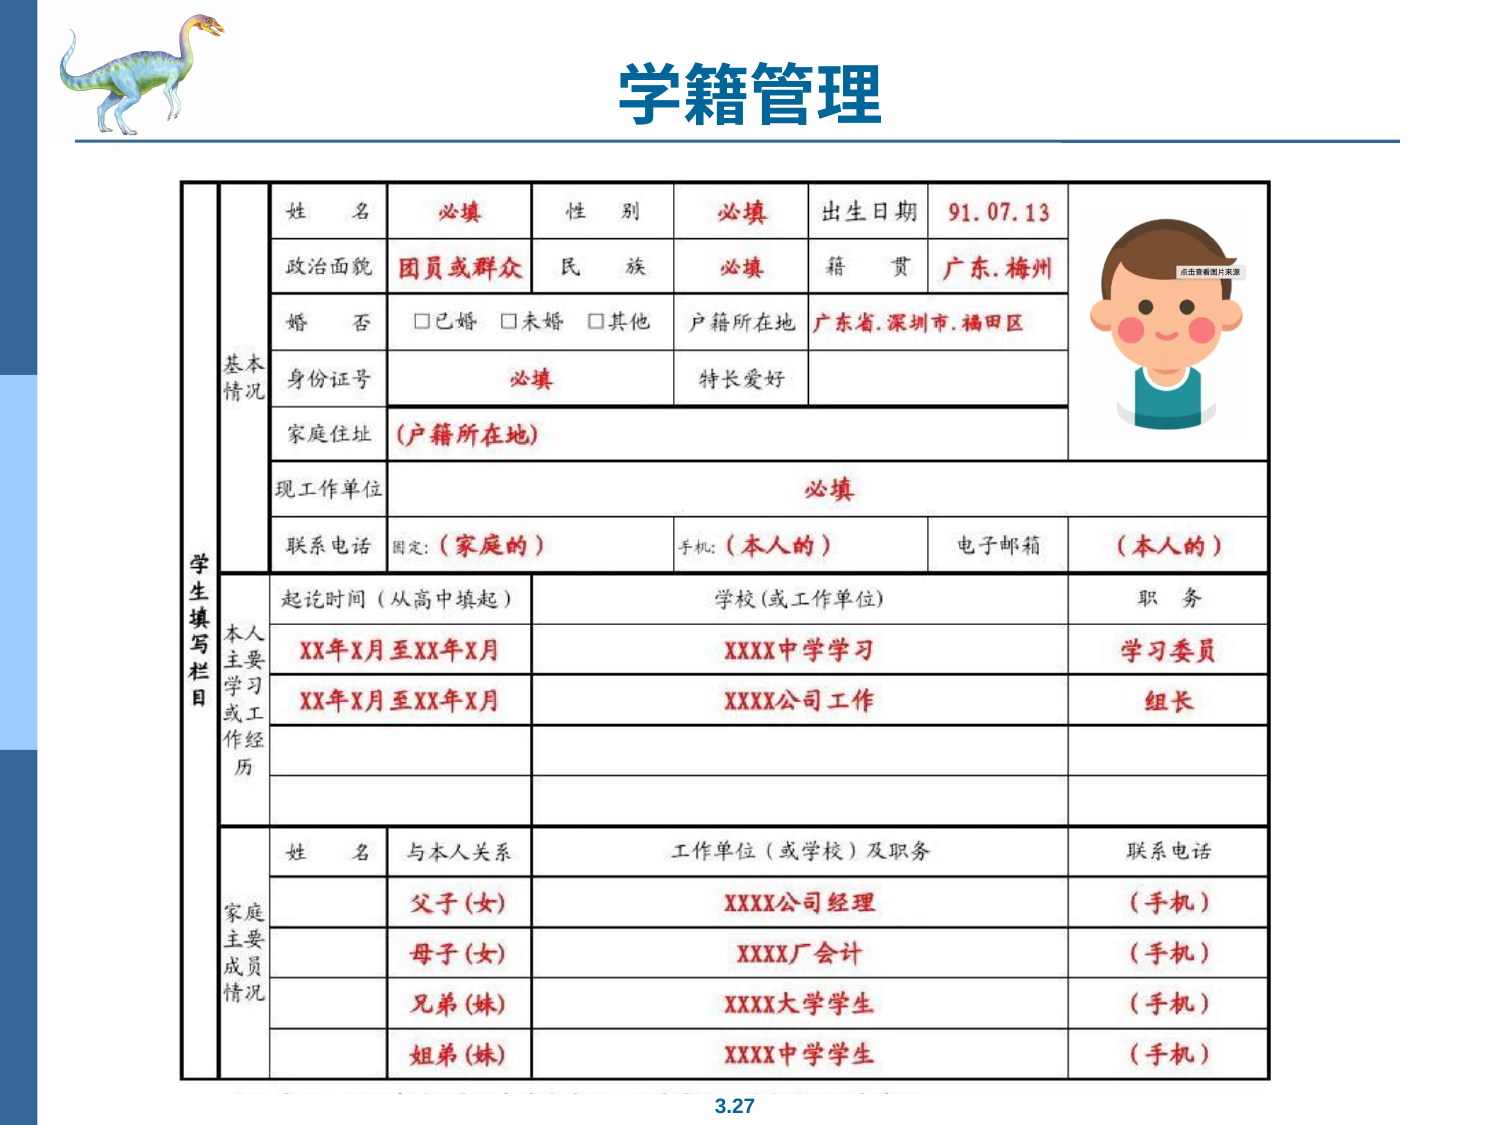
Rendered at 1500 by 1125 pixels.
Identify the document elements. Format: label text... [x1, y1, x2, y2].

title 学籍管理 [75, 45, 1425, 141]
picture [46, 0, 243, 149]
picture [174, 174, 1272, 1094]
